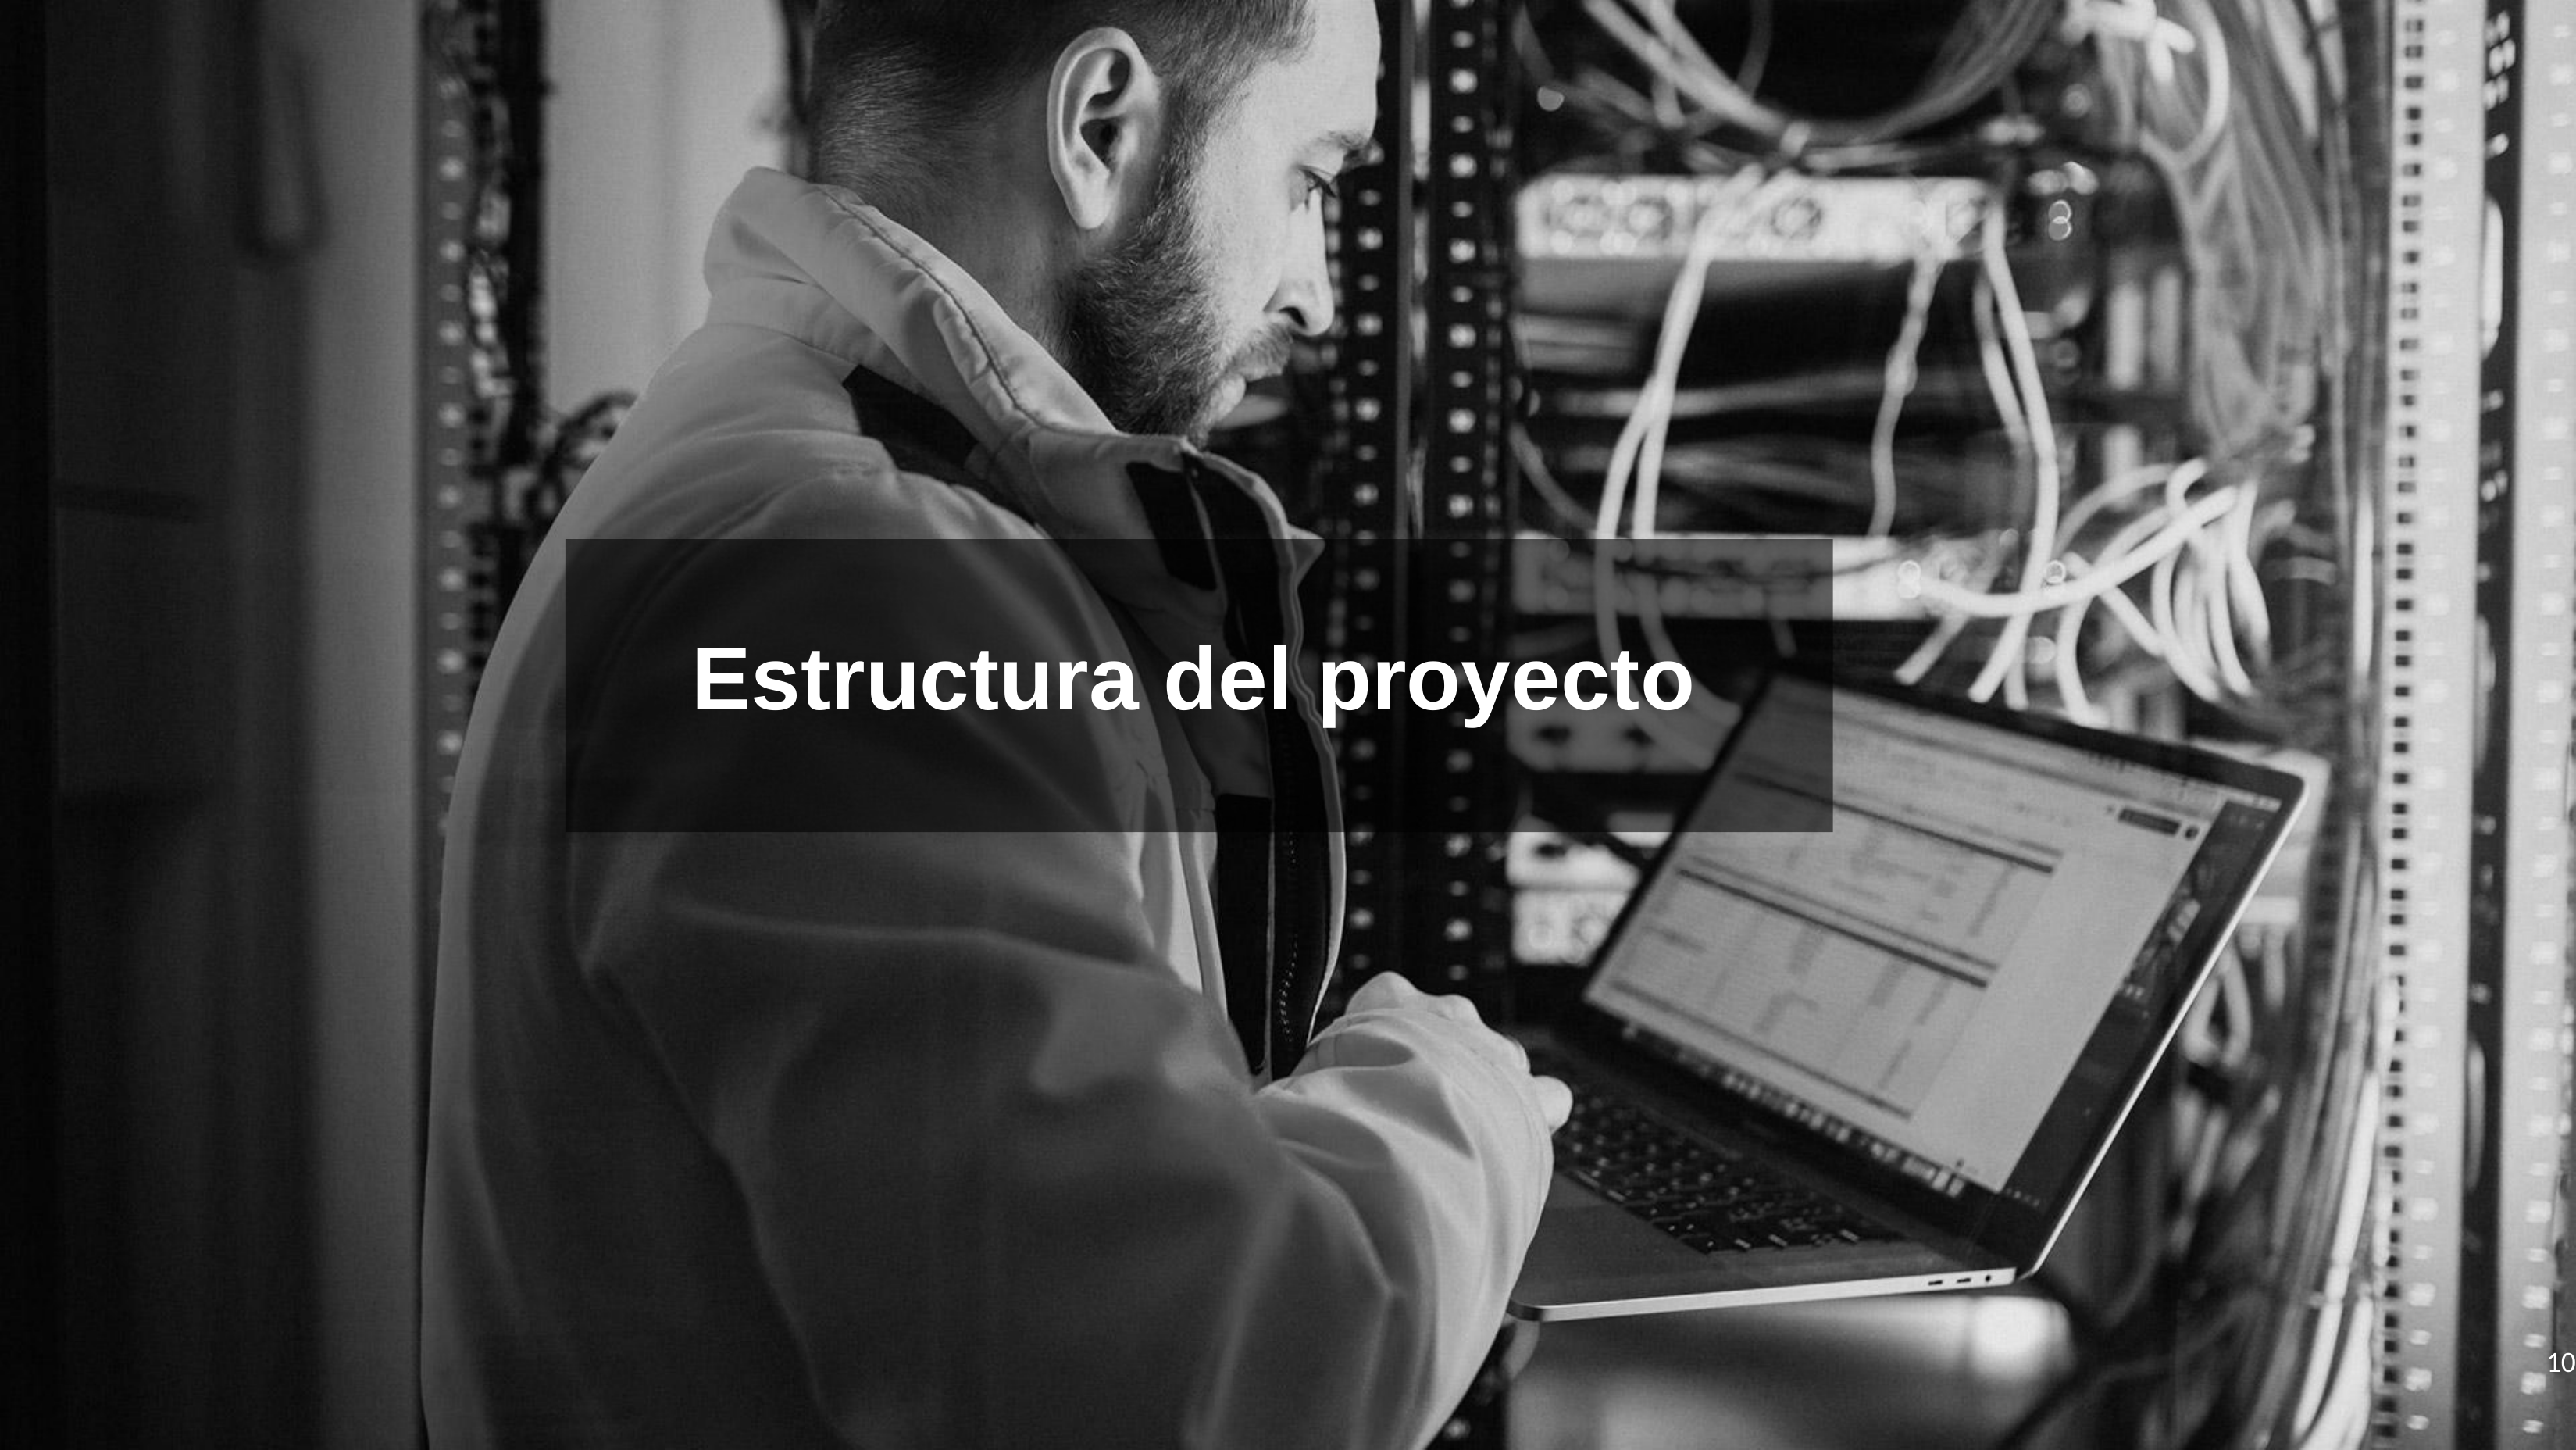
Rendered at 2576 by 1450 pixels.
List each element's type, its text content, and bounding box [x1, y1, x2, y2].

slide_number ‹#› [2141, 1343, 2576, 1450]
title Estructura del proyecto [561, 620, 1827, 863]
picture [0, 0, 2576, 1450]
